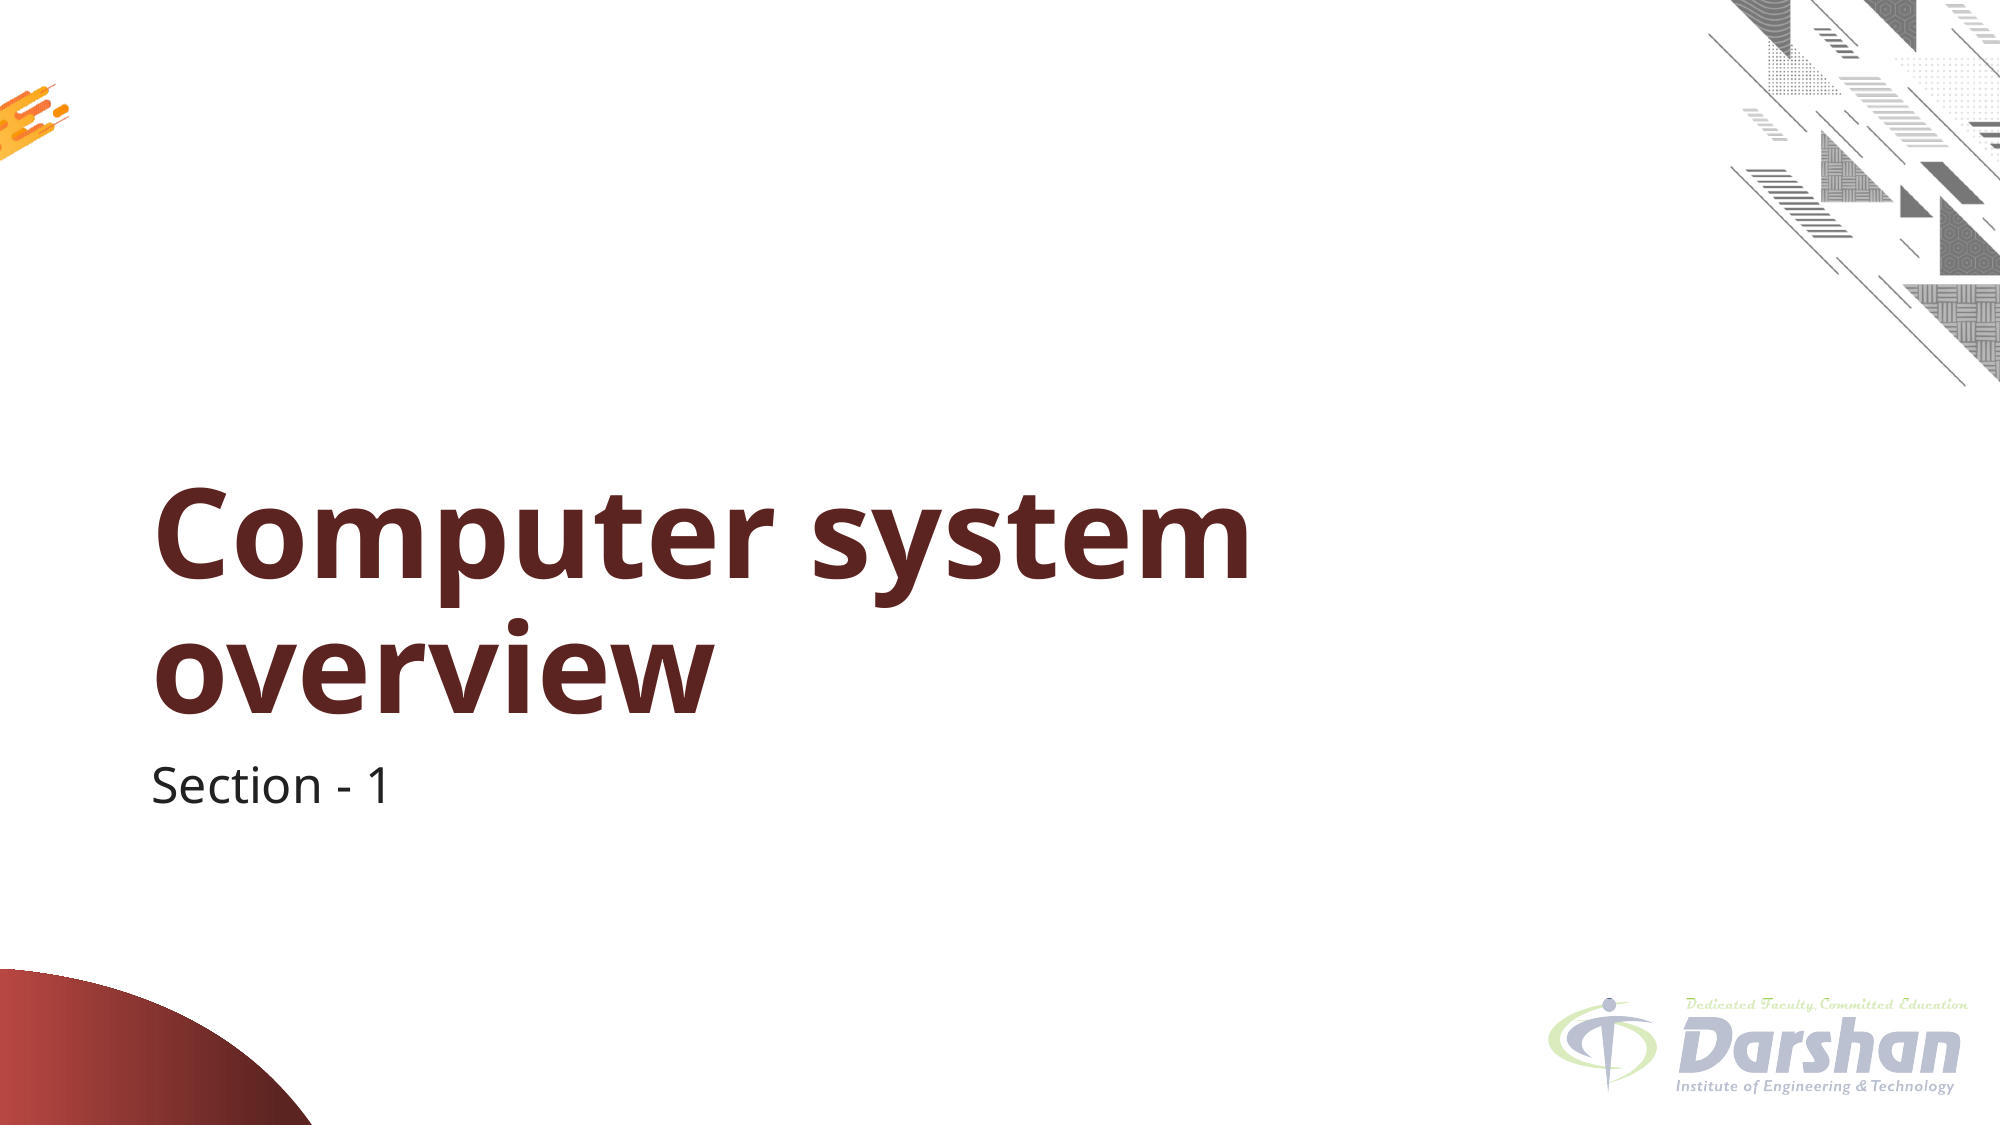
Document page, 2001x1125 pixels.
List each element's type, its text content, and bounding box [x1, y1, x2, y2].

title Computer system overview [136, 280, 1862, 749]
picture [0, 65, 90, 193]
list Section - 1 [136, 752, 1862, 999]
